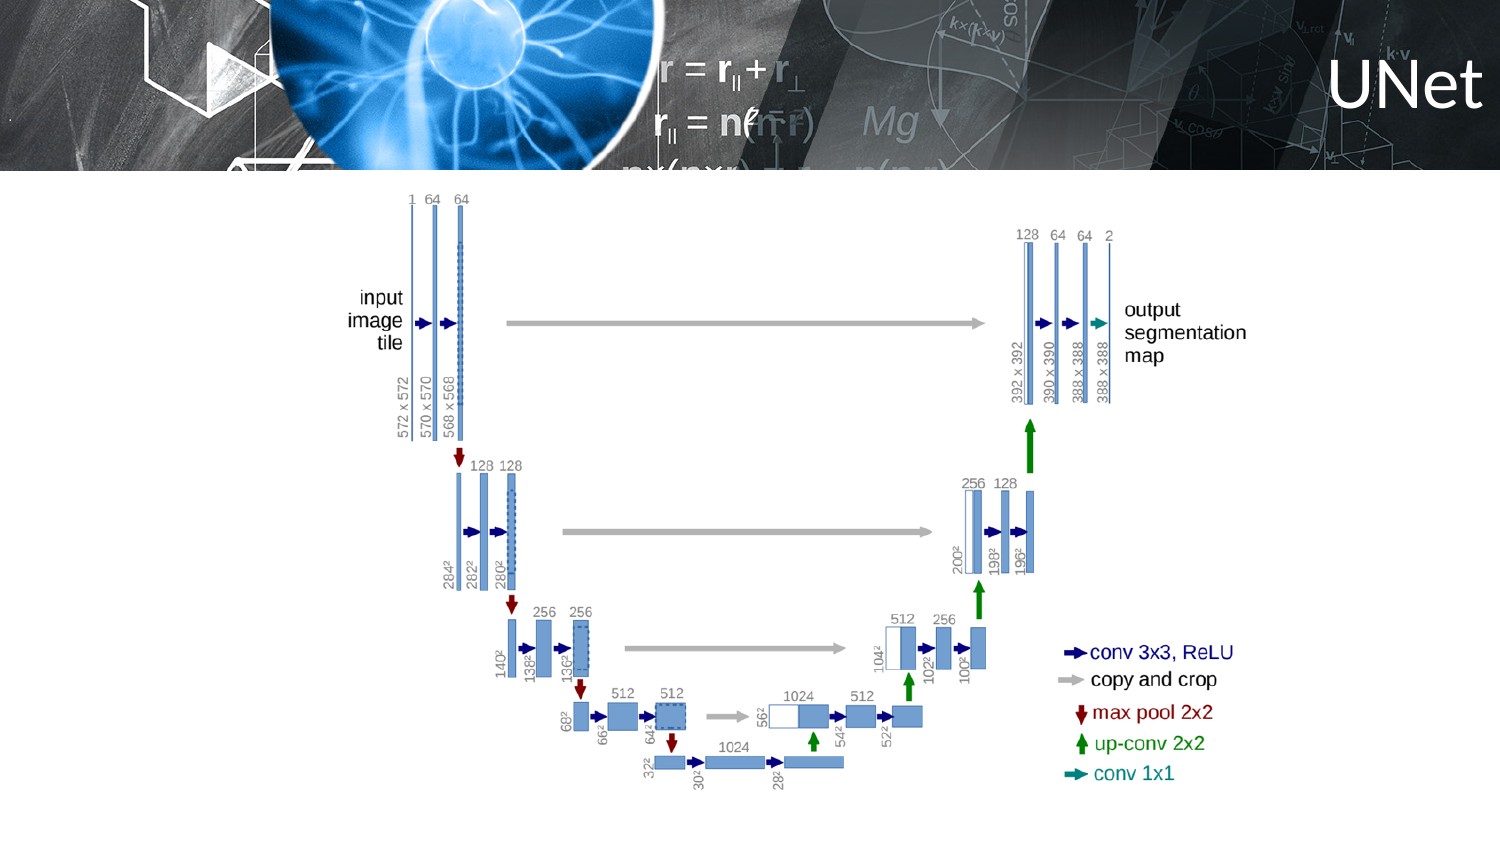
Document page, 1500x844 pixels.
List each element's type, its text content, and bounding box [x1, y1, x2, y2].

picture [0, 0, 1500, 844]
title UNet [145, 16, 1500, 142]
